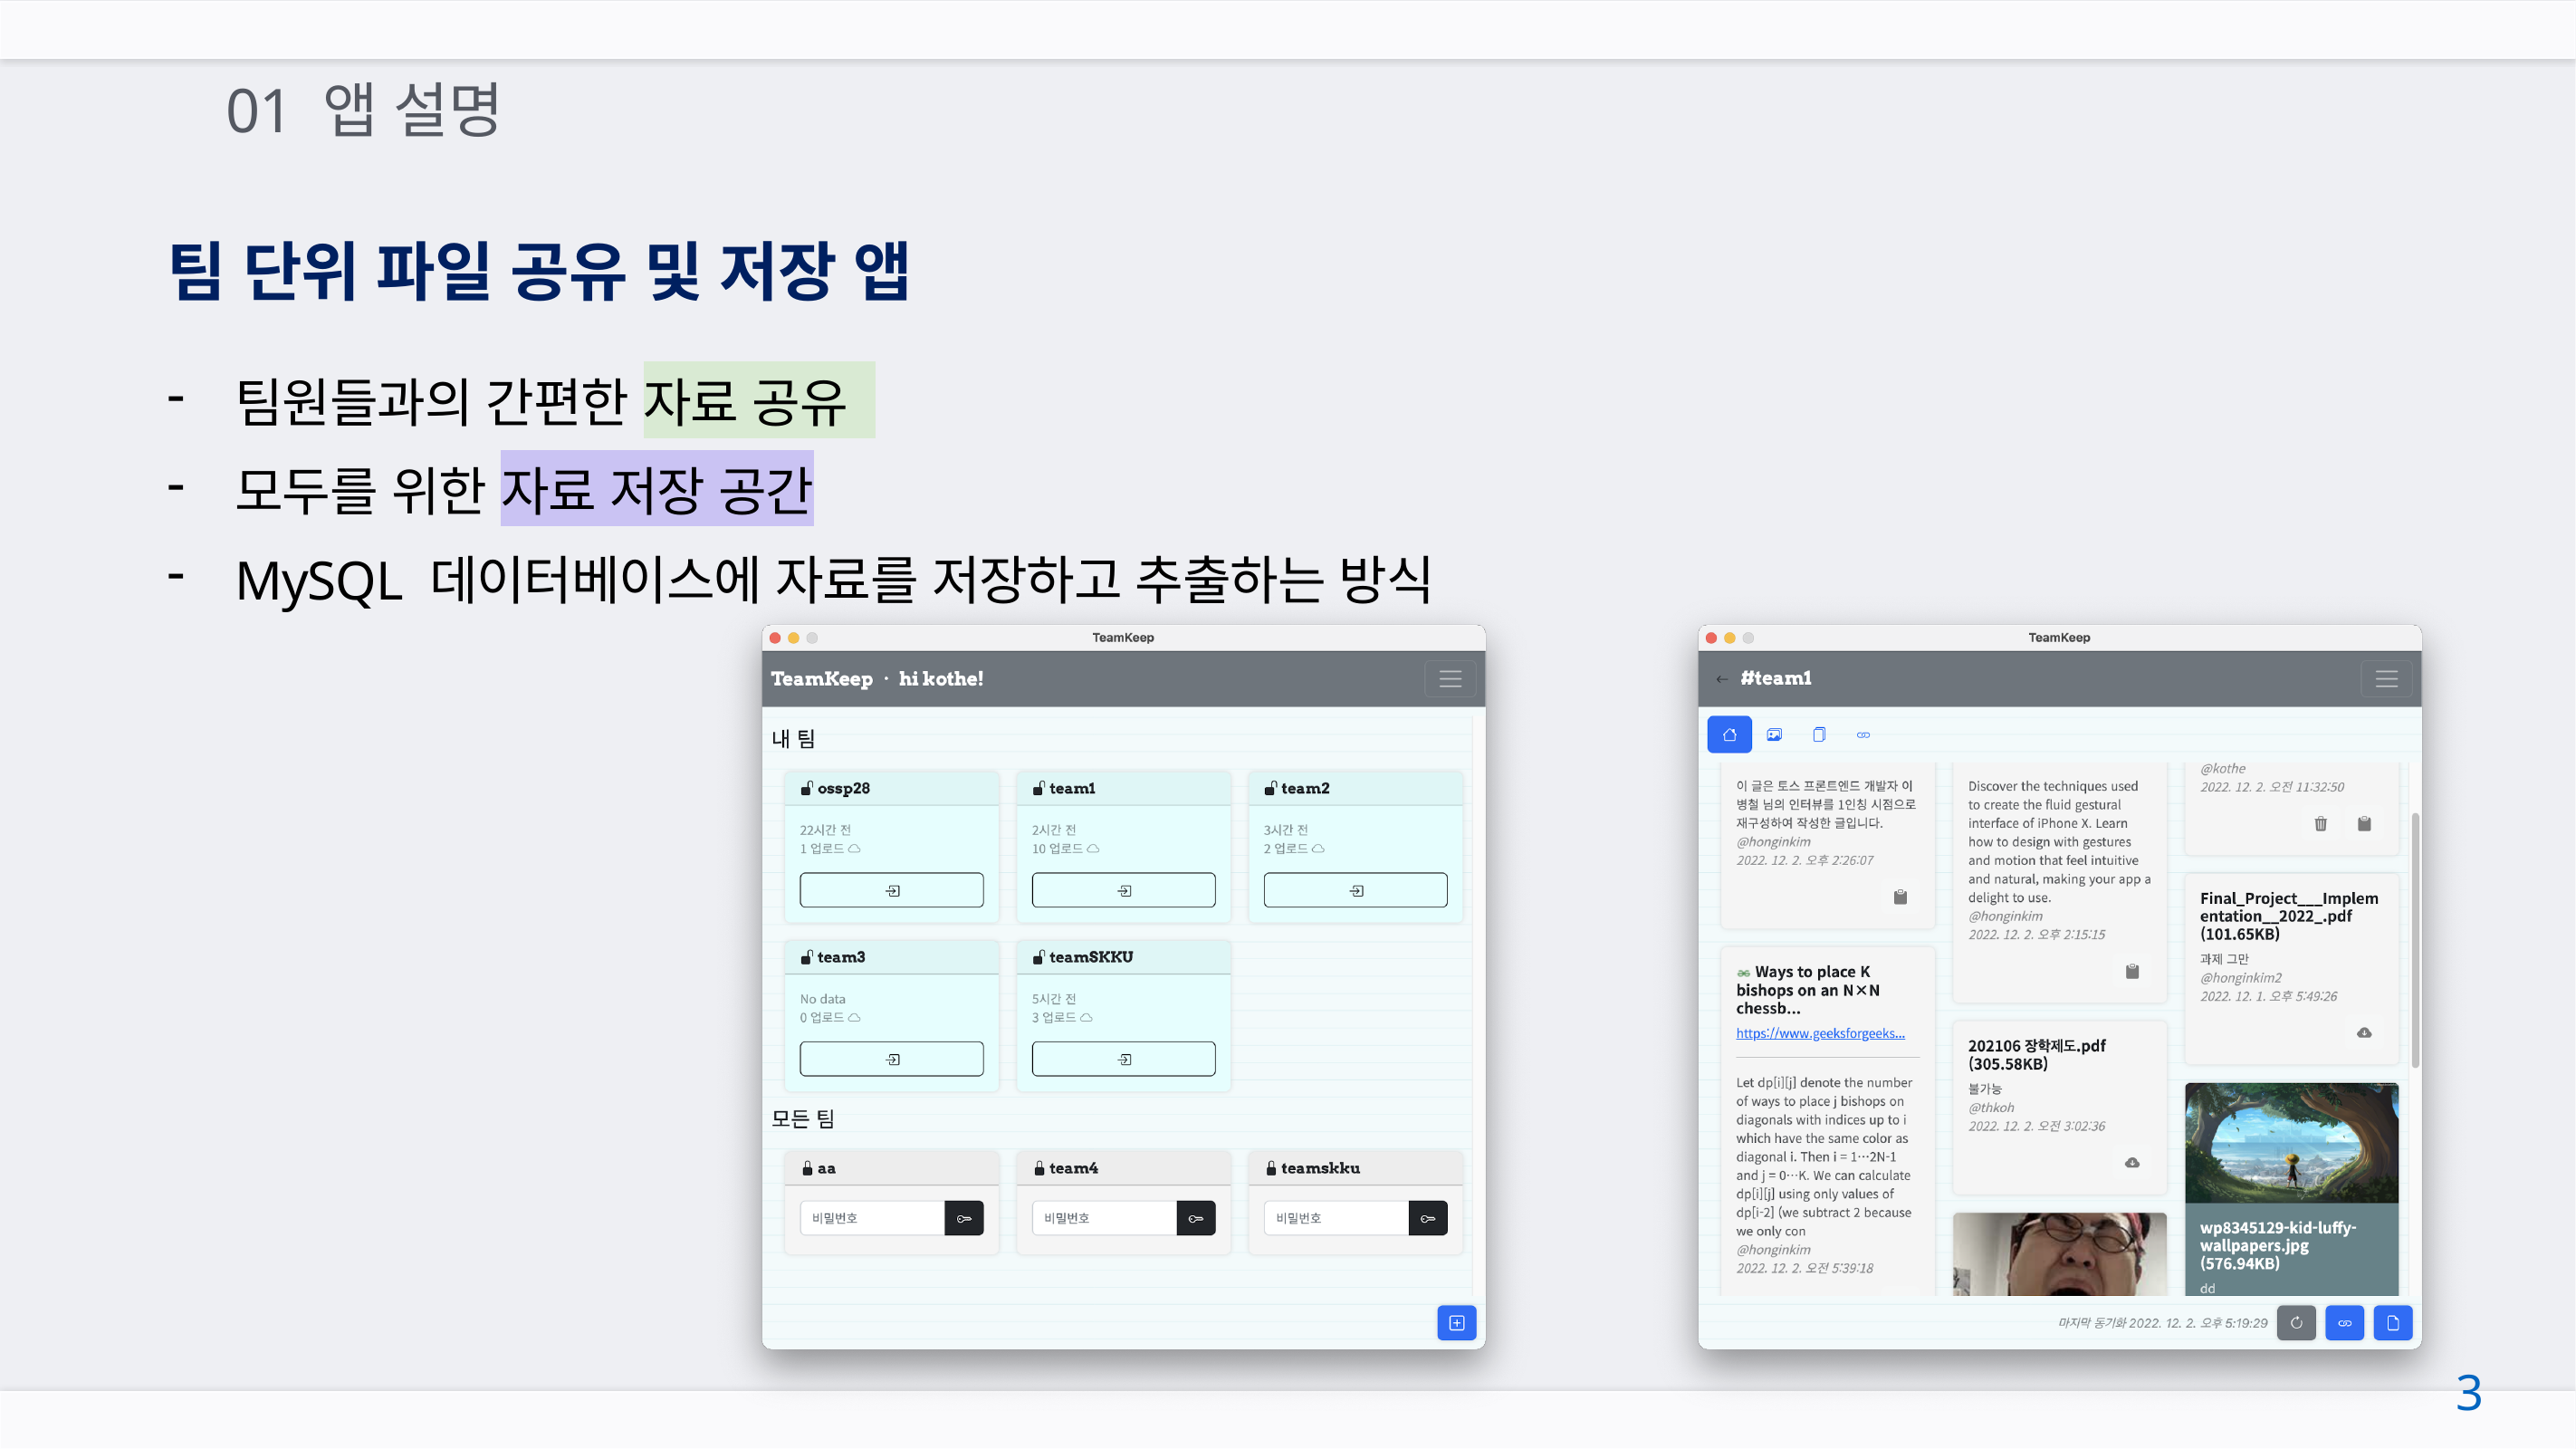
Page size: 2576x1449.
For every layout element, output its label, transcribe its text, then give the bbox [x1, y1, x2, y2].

text_box 01 앱 설명 [206, 43, 2042, 155]
picture [1646, 589, 2475, 1417]
slide_number 3 [1923, 1342, 2504, 1421]
picture [710, 589, 1538, 1417]
text_box 팀 단위 파일 공유 및 저장 앱 [148, 183, 2370, 510]
text_box 팀원들과의 간편한 자료 공유 모두를 위한 자료 저장 공간 MySQL 데이터베이스에 자료를 저장하고 추출하는 방식 [148, 324, 2162, 783]
